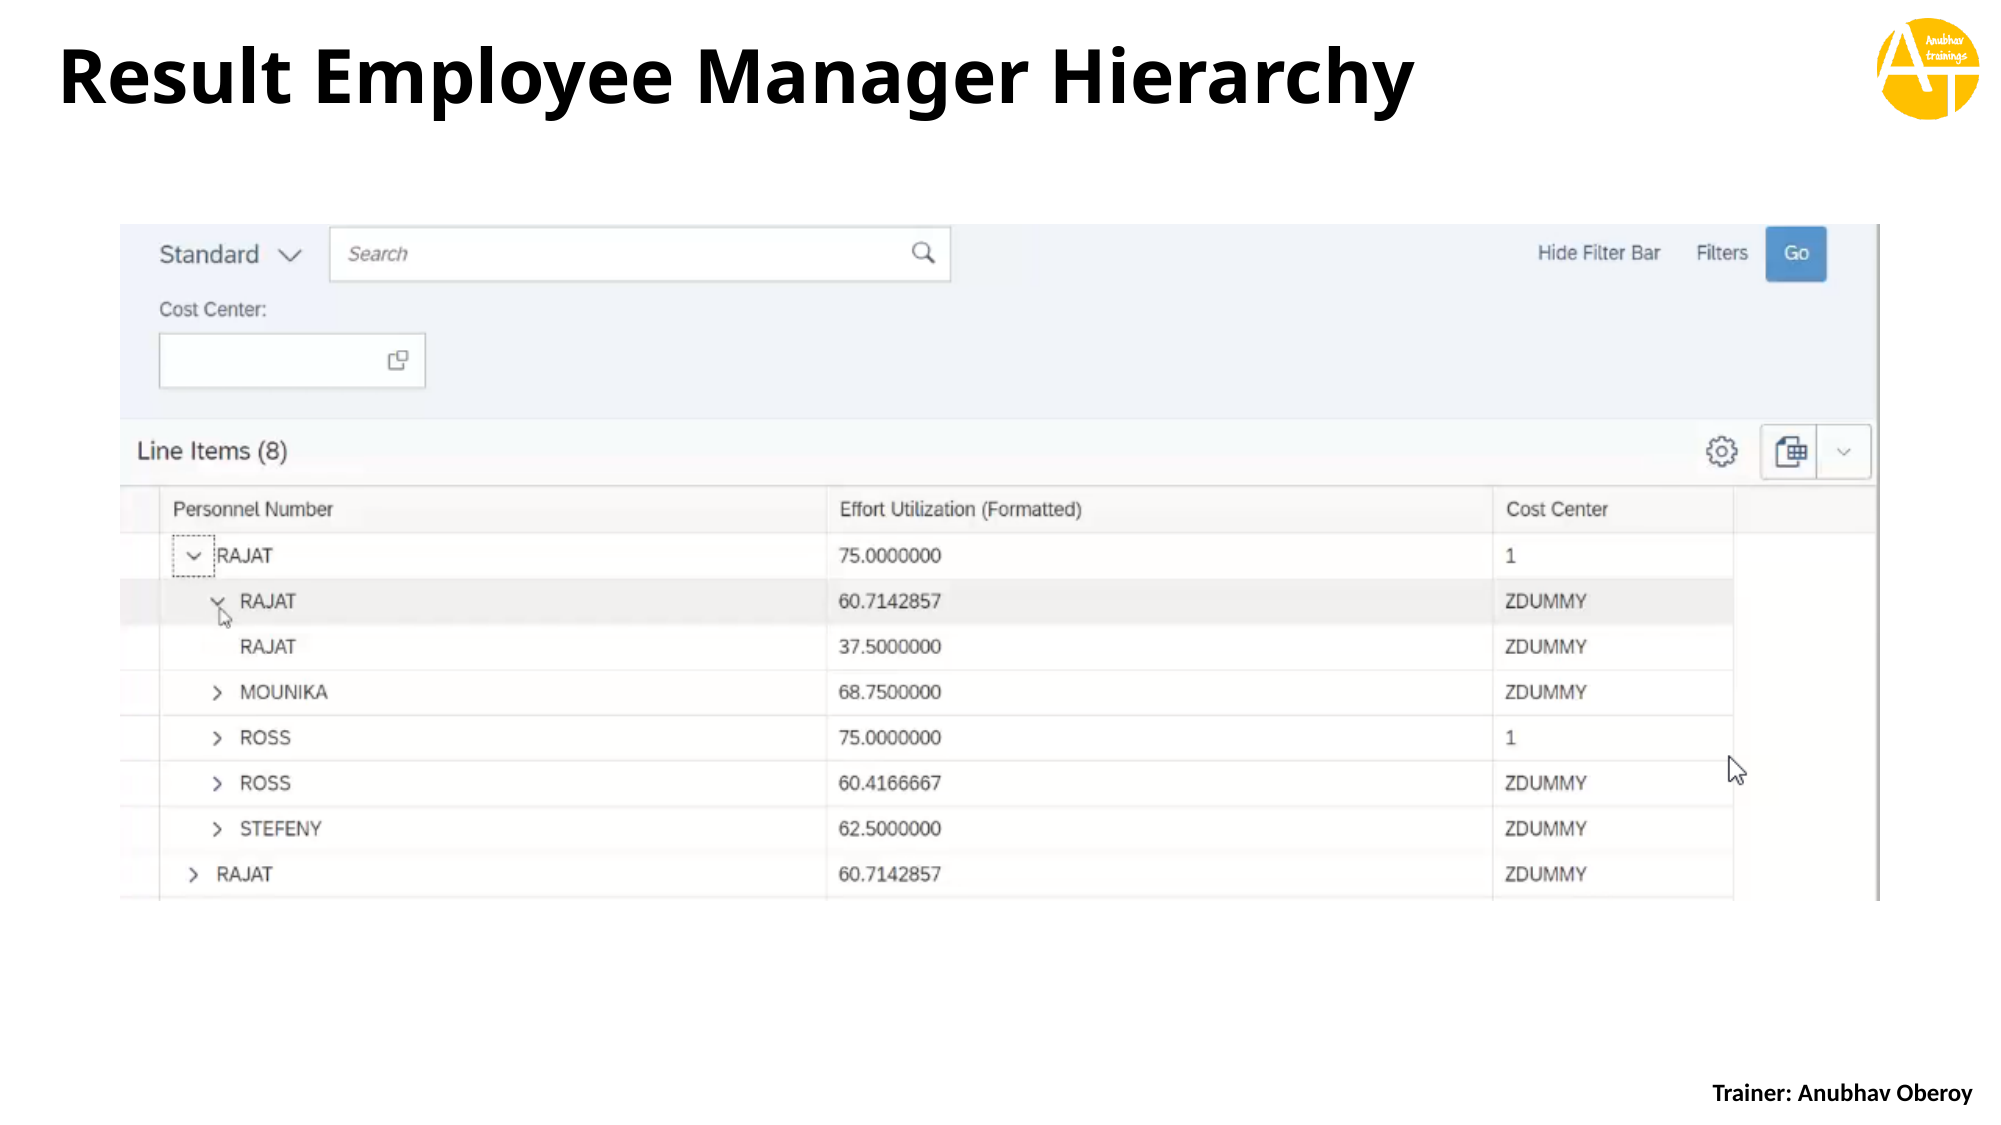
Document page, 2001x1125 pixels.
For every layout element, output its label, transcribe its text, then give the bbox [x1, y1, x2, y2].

picture [120, 224, 1880, 901]
picture [1866, 11, 1985, 128]
footer Trainer: Anubhav Oberoy [1660, 1074, 2000, 1108]
text_box Result Employee Manager Hierarchy [42, 30, 1896, 148]
